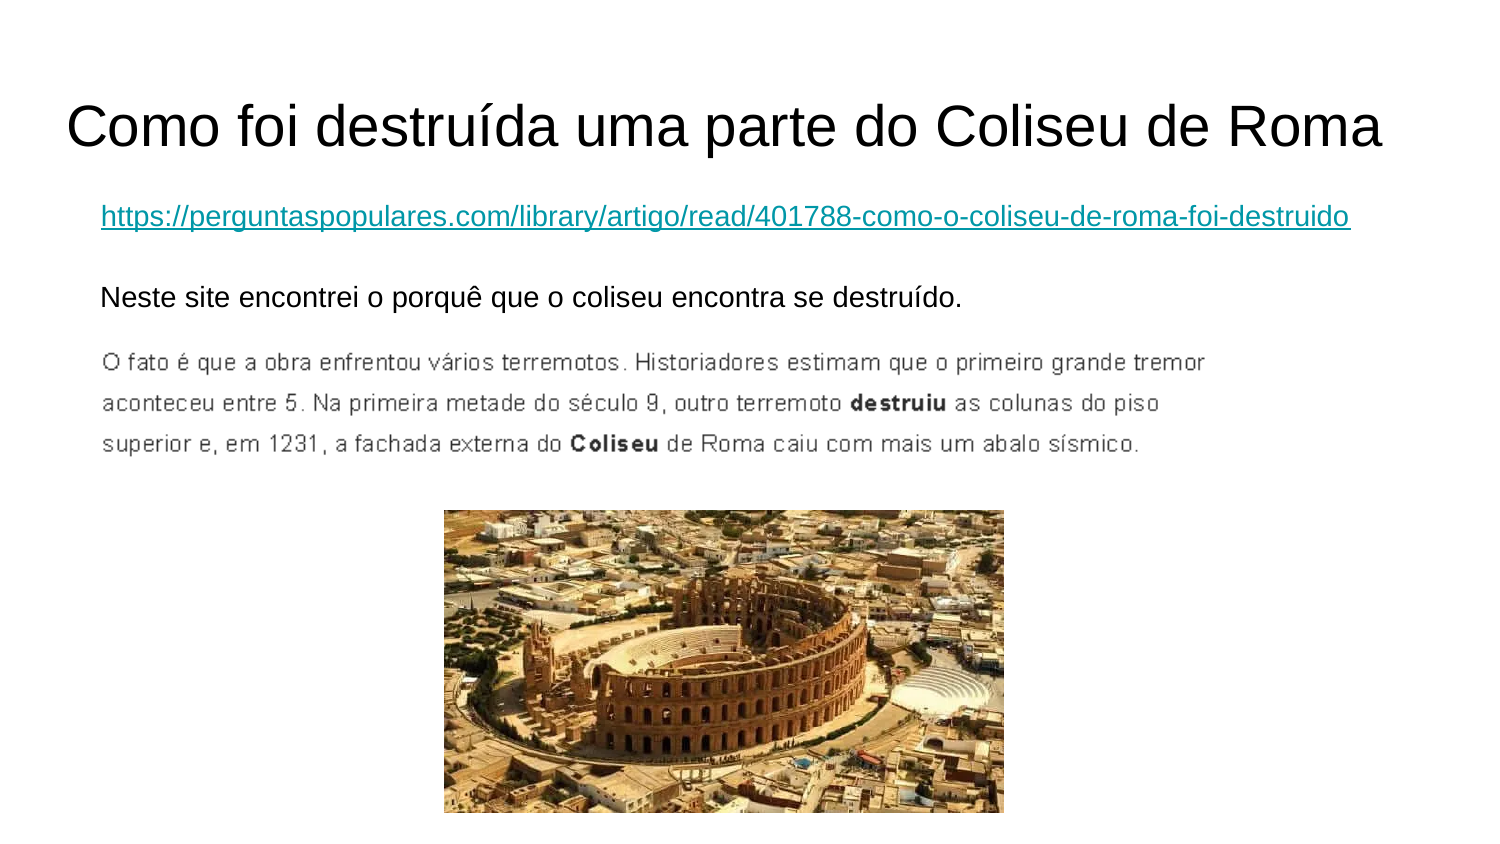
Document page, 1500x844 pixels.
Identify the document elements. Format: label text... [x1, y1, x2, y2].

title Como foi destruída uma parte do Coliseu de Roma [51, 72, 1449, 167]
picture [85, 335, 1233, 466]
picture [444, 510, 1004, 813]
text_box Neste site encontrei o porquê que o coliseu encontra se destruído. [85, 263, 1414, 329]
text_box https://perguntaspopulares.com/library/artigo/read/401788-como-o-coliseu-de-roma-foi-destruido [85, 182, 1415, 248]
